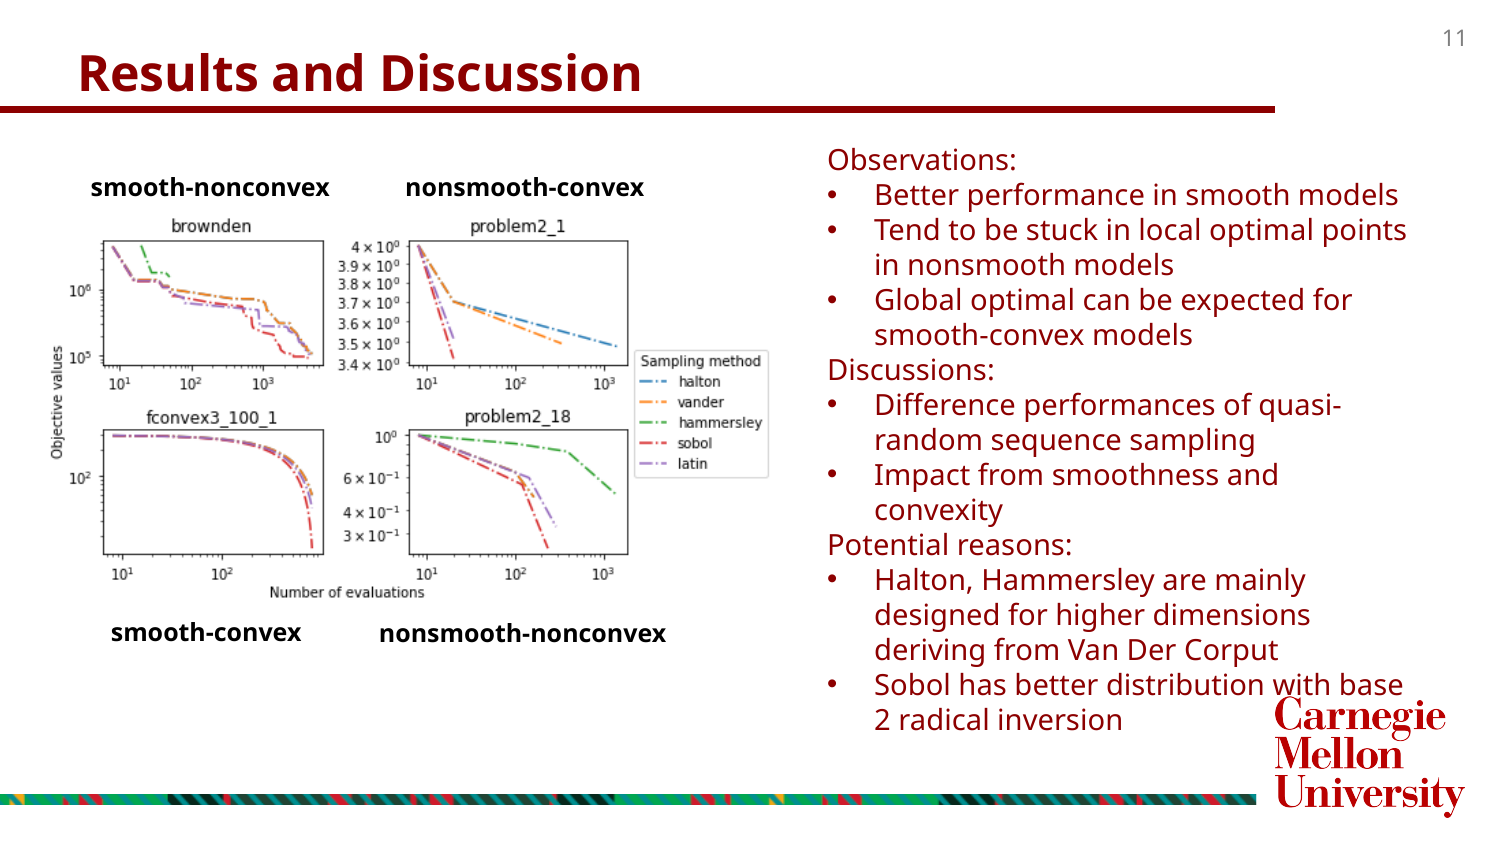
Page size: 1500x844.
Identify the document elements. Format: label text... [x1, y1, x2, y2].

text_box smooth-convex [31, 609, 348, 654]
text_box smooth-nonconvex [35, 164, 350, 210]
text_box Observations: Better performance in smooth models Tend to be stuck in local optimal points in nonsmooth models Global optimal can be expected for smooth-convex models Discussions: Difference performances of quasi-random sequence sampling Impact from smoothness and convexity Potential reasons: Halton, Hammersley are mainly designed for higher dimensions deriving from Van Der Corput Sobol has better distribution with base 2 radical inversion [812, 134, 1425, 744]
text_box nonsmooth-nonconvex [348, 618, 698, 655]
picture [1275, 696, 1465, 818]
text_box nonsmooth-convex [350, 164, 700, 208]
picture [43, 209, 787, 610]
text_box Results and Discussion [62, 34, 700, 106]
picture [0, 794, 1257, 805]
